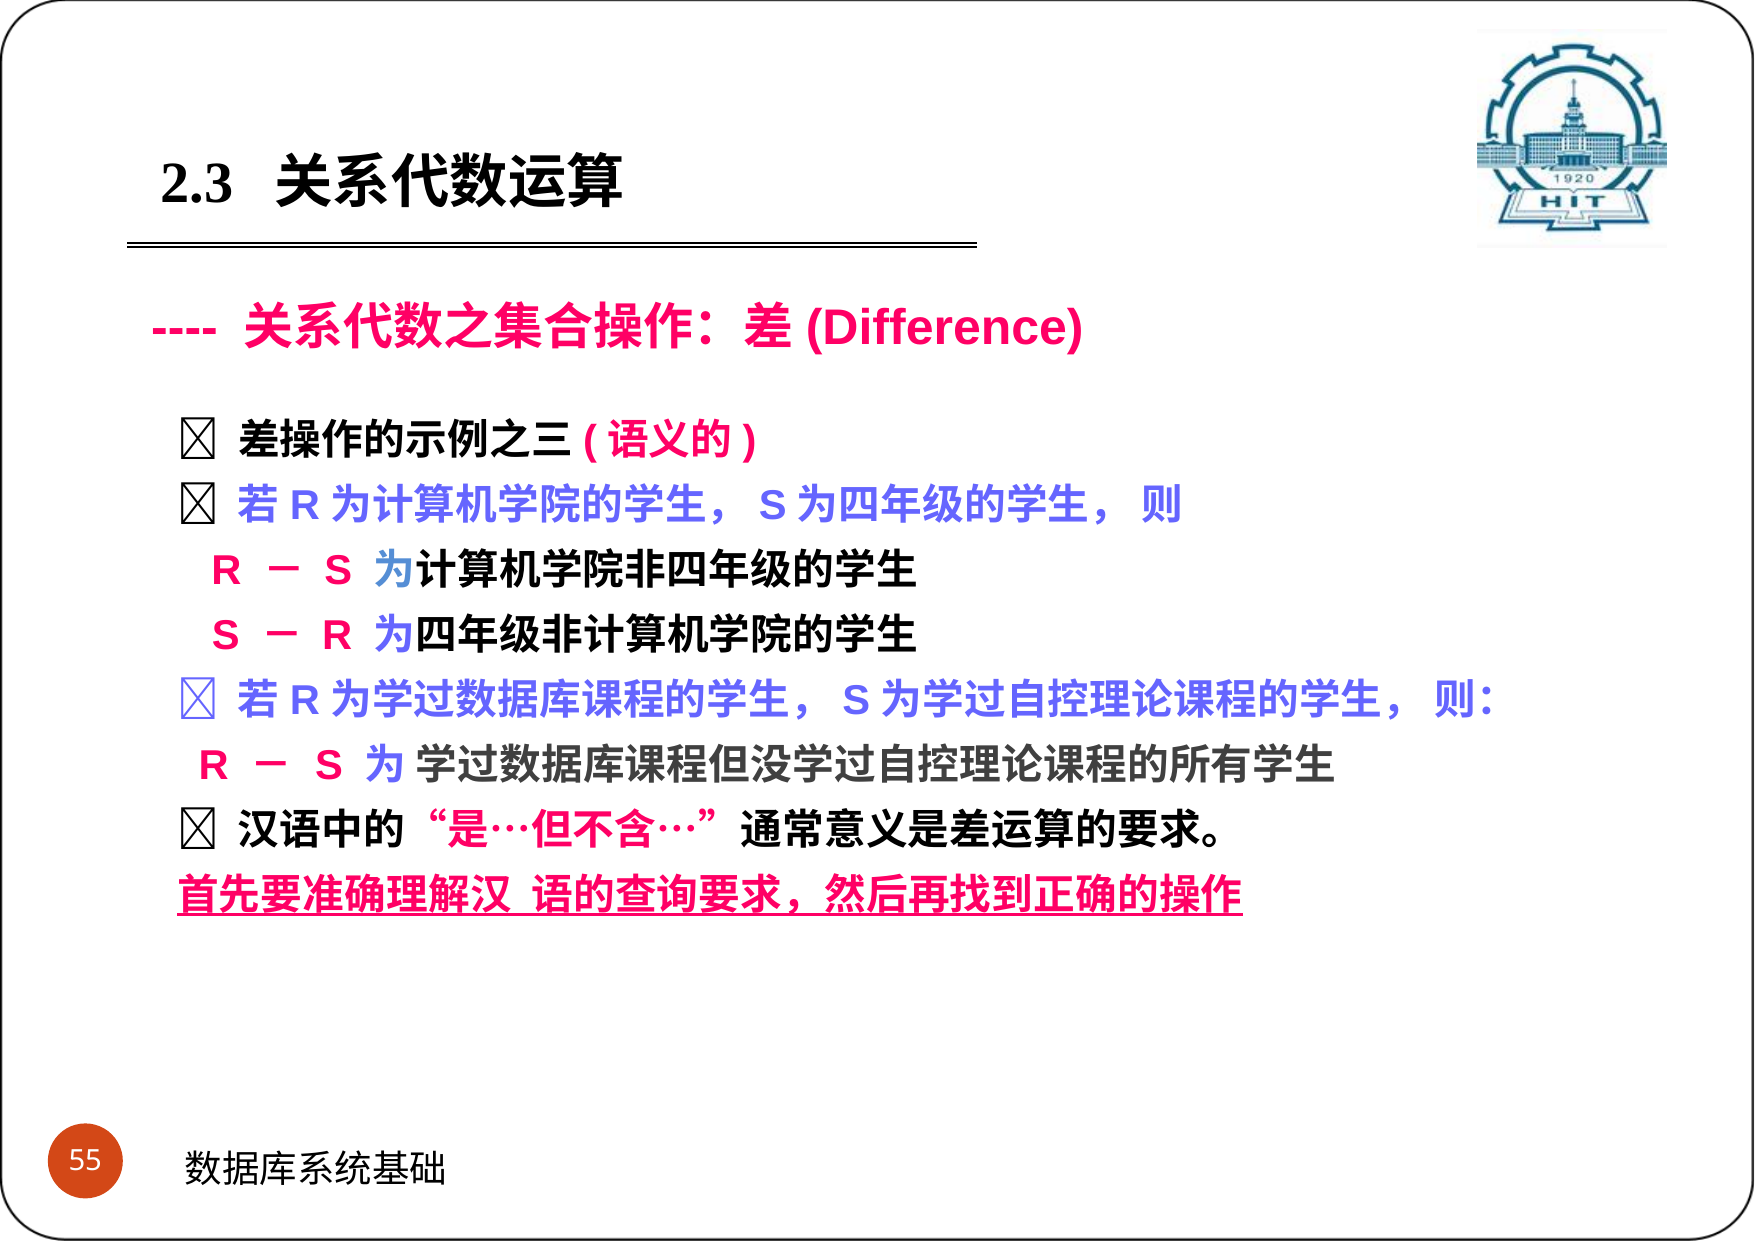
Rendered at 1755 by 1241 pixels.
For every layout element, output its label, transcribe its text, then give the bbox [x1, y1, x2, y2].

picture [0, 0, 1755, 1241]
text_box 2.3 关系代数运算 ---- 关系代数之集合操作：差(Difference)  差操作的示例之三(语义的)  若R为计算机学院的学生，S为四年级的学生， 则 R － S 为计算机学院非四年级的学生 S － R 为四年级非计算机学院的学生  若R为学过数据库课程的学生，S为学过自控理论课程的学生， 则： R － S 为 学过数据库课程但没学过自控理论课程的所有学生  汉语中的“是…但不含…”通常意义是差运算的要求。 首先要准确理解汉 语的查询要求，然后再找到正确的操作 [149, 143, 1569, 918]
